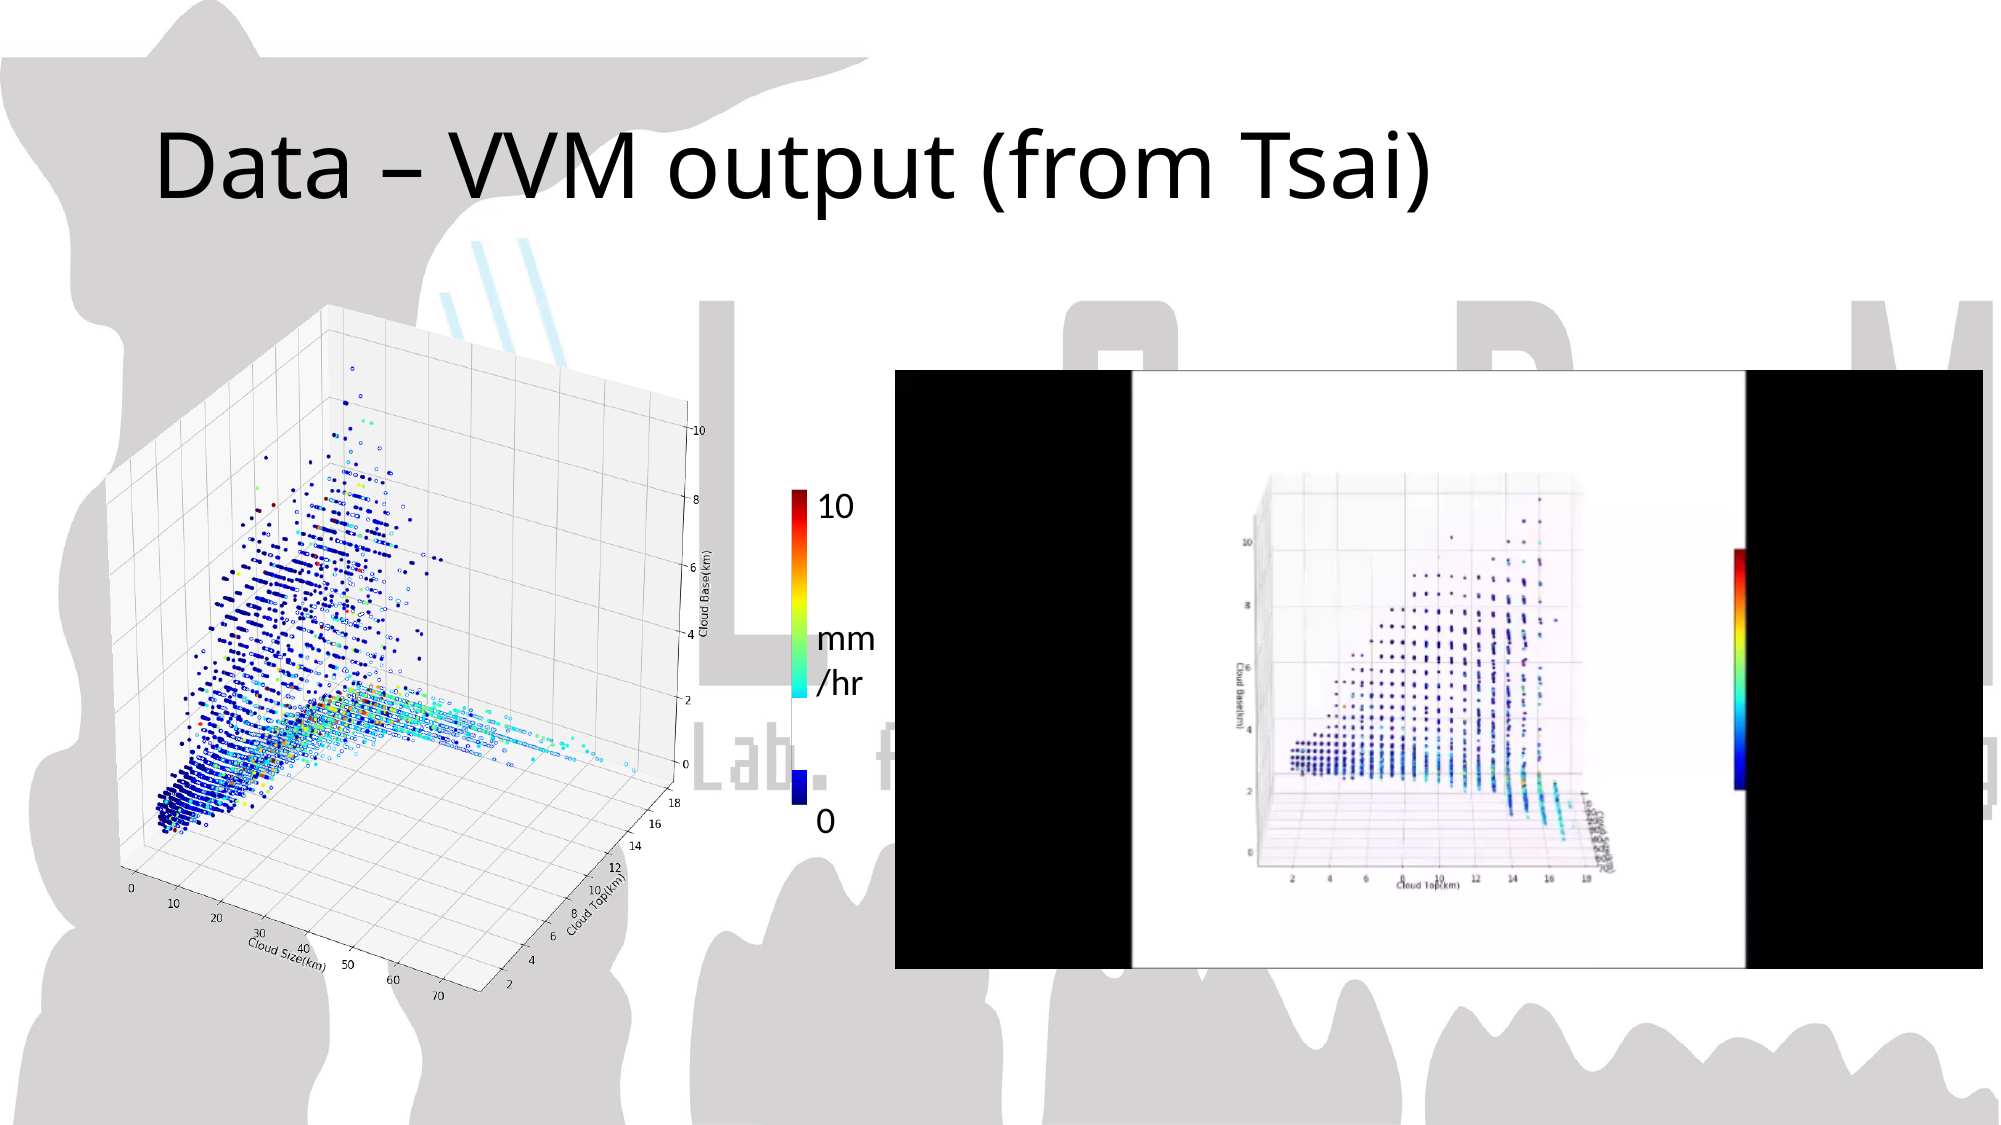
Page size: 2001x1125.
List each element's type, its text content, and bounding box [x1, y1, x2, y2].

title Data – VVM output (from Tsai) [137, 59, 1863, 278]
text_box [894, 369, 1984, 970]
text_box mm/hr [807, 605, 894, 711]
text_box 0 [807, 788, 865, 849]
picture [96, 297, 807, 1006]
text_box 10 [807, 473, 894, 533]
